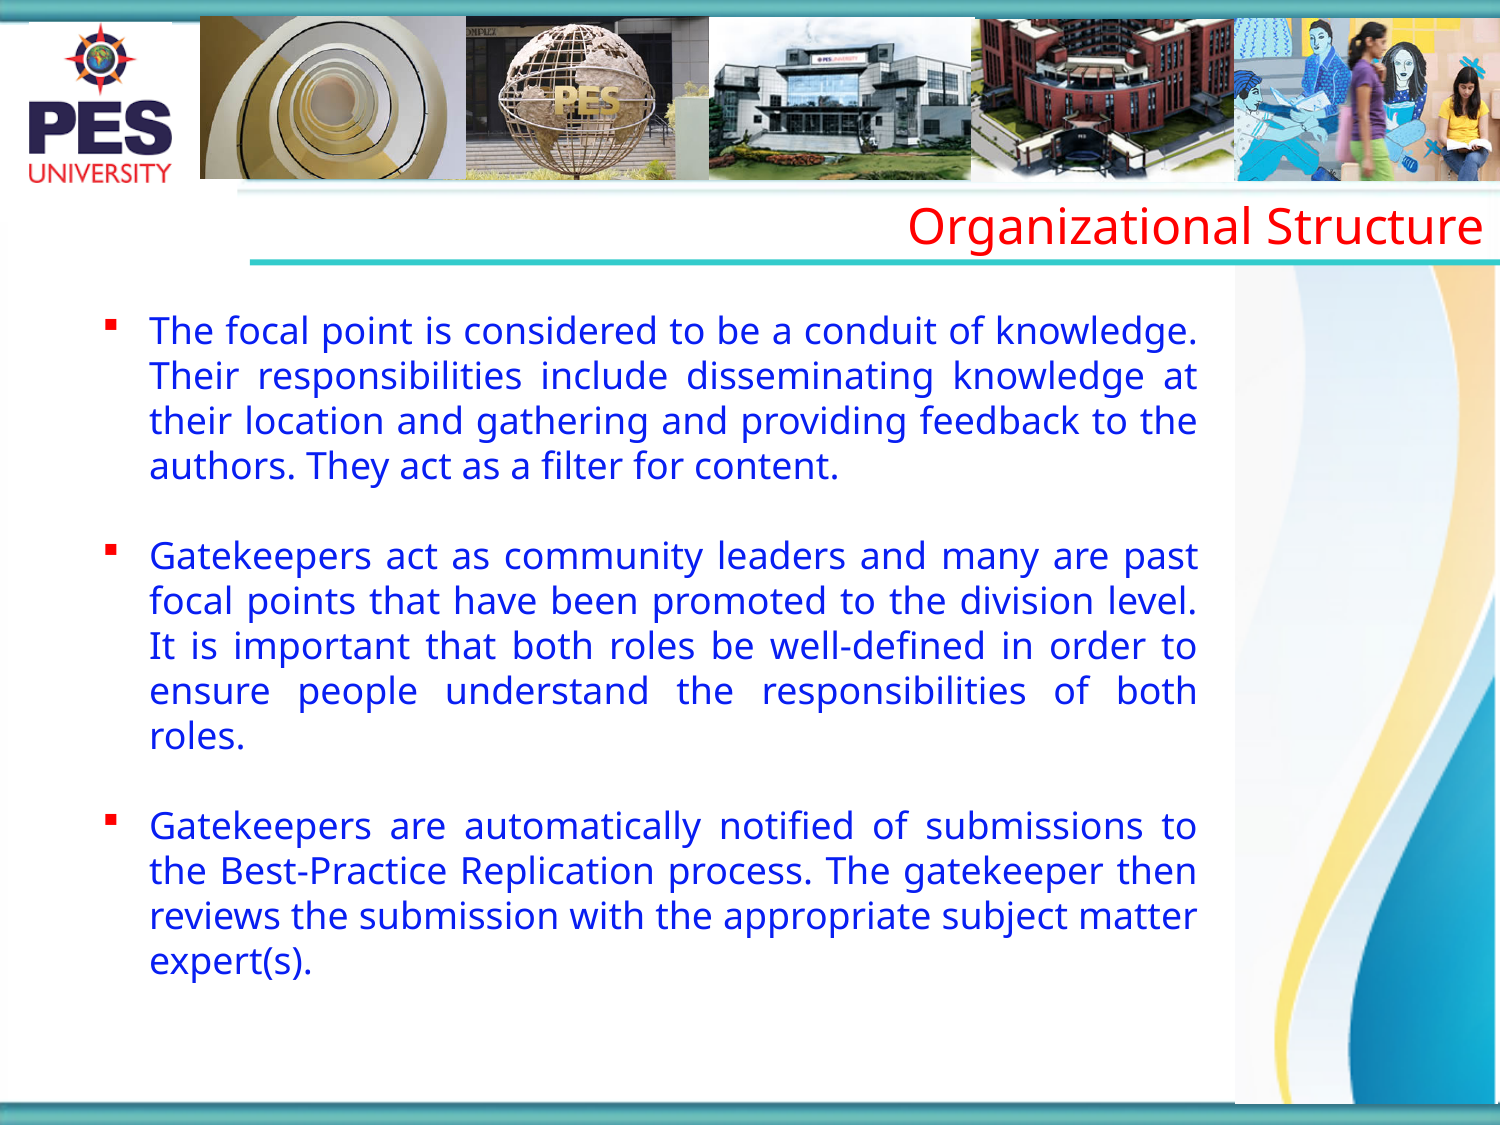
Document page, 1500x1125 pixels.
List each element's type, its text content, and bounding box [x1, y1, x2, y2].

picture [0, 0, 1500, 187]
text_box The focal point is considered to be a conduit of knowledge. Their responsibilities include disseminating knowledge at their location and gathering and providing feedback to the authors. They act as a filter for content. Gatekeepers act as community leaders and many are past focal points that have been promoted to the division level. It is important that both roles be well-defined in order to ensure people understand the responsibilities of both roles. Gatekeepers are automatically notified of submissions to the Best-Practice Replication process. The gatekeeper then reviews the submission with the appropriate subject matter expert(s). [87, 299, 1214, 1075]
picture [0, 222, 1500, 1125]
text_box Organizational Structure [225, 187, 1500, 264]
